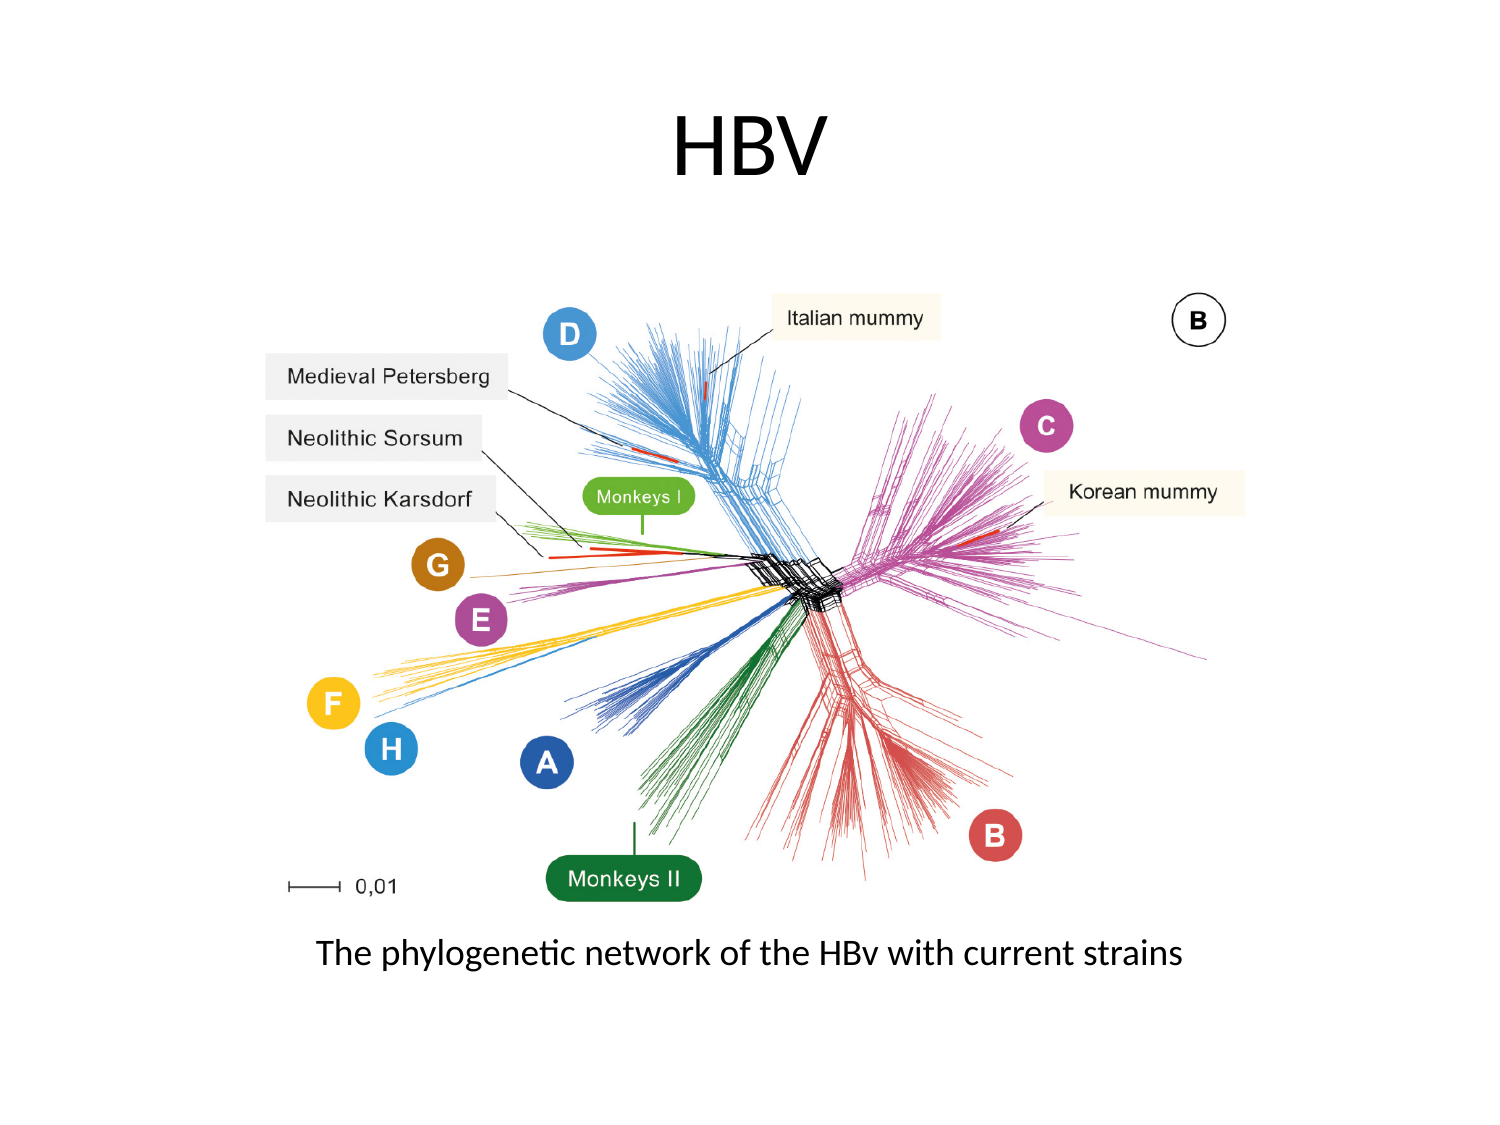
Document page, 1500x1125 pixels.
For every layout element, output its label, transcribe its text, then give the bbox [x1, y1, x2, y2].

picture [243, 262, 1257, 921]
text_box The phylogenetic network of the HBv with current strains [74, 920, 1425, 1005]
title HBV [75, 45, 1425, 233]
